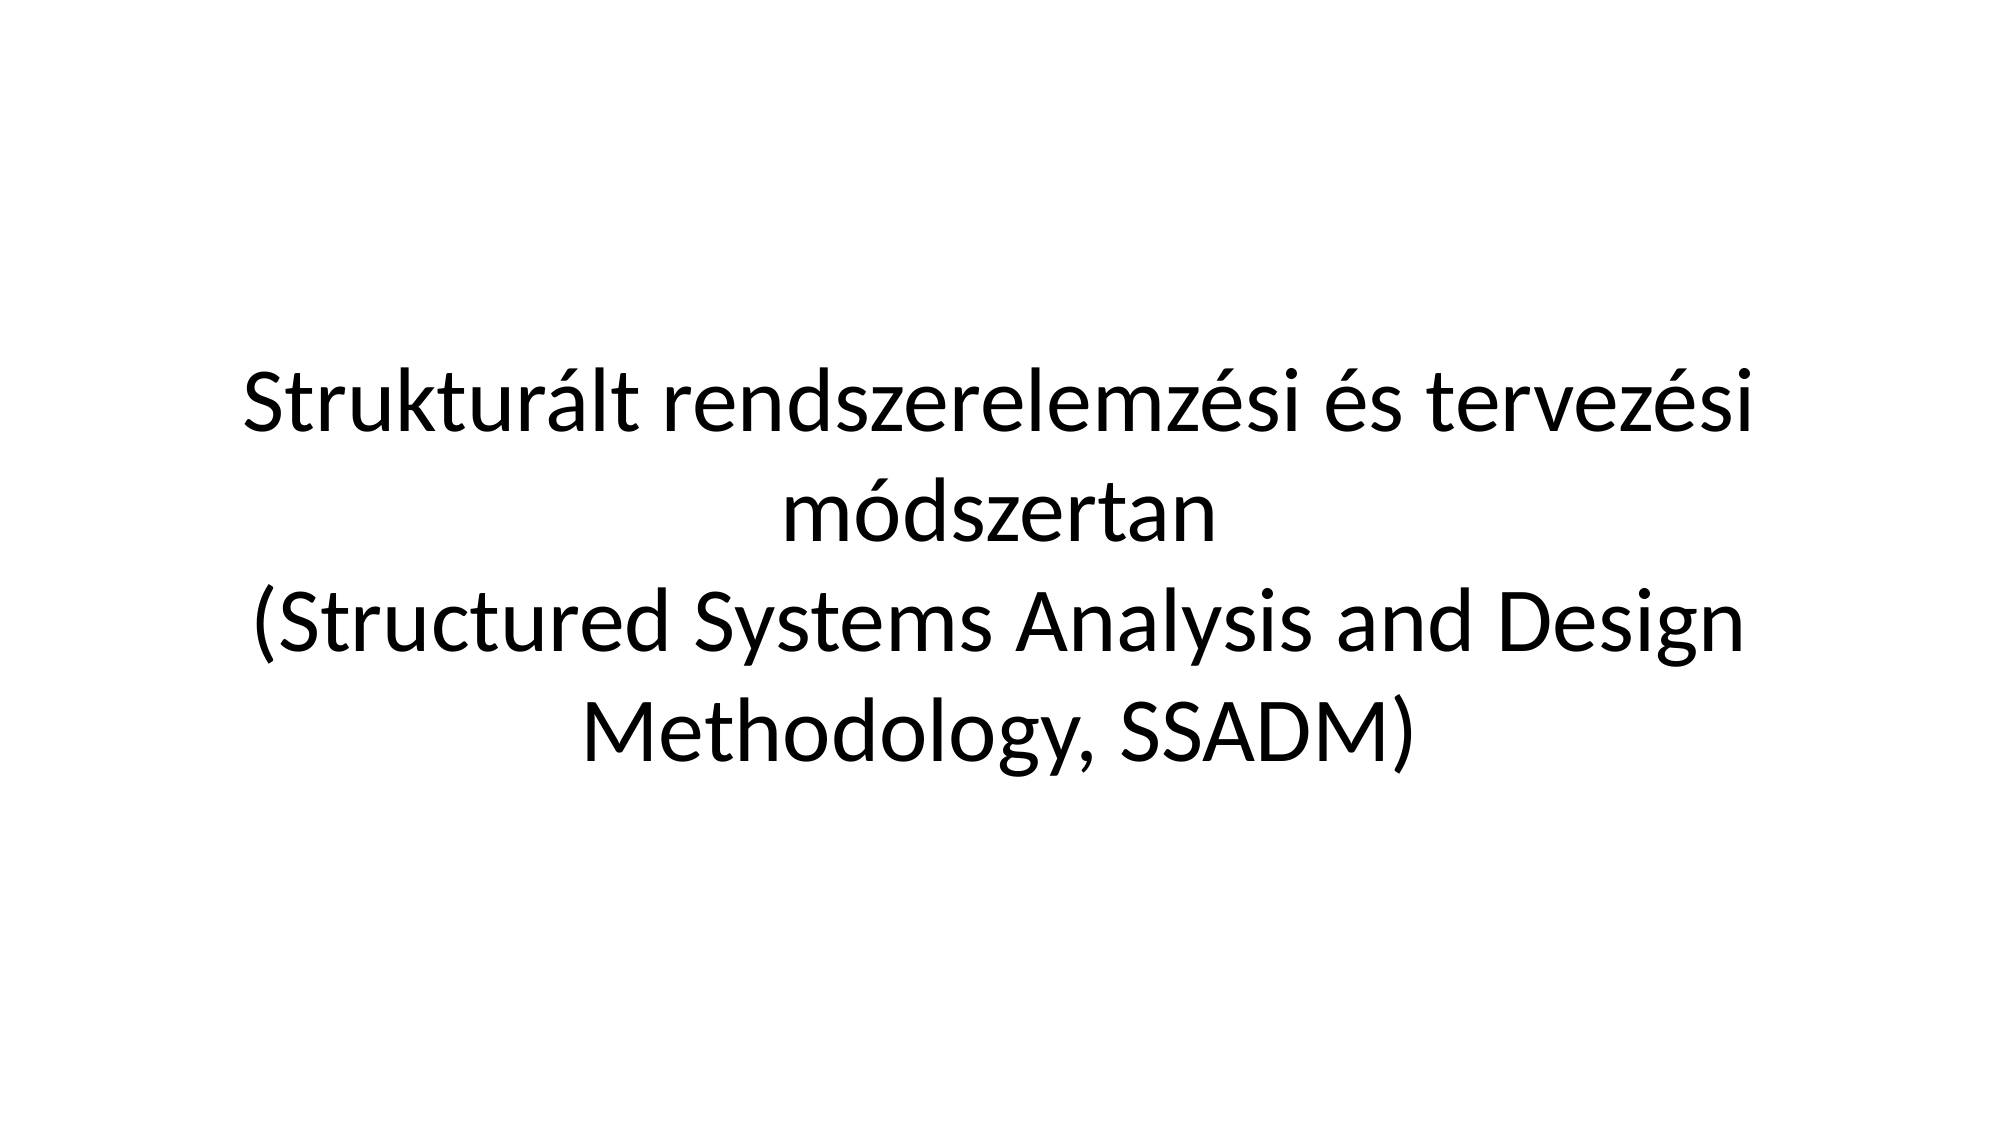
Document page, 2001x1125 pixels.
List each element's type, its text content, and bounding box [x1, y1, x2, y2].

text_box Strukturált rendszerelemzési és tervezési módszertan (Structured Systems Analysis and Design Methodology, SSADM) [6, 332, 1993, 788]
